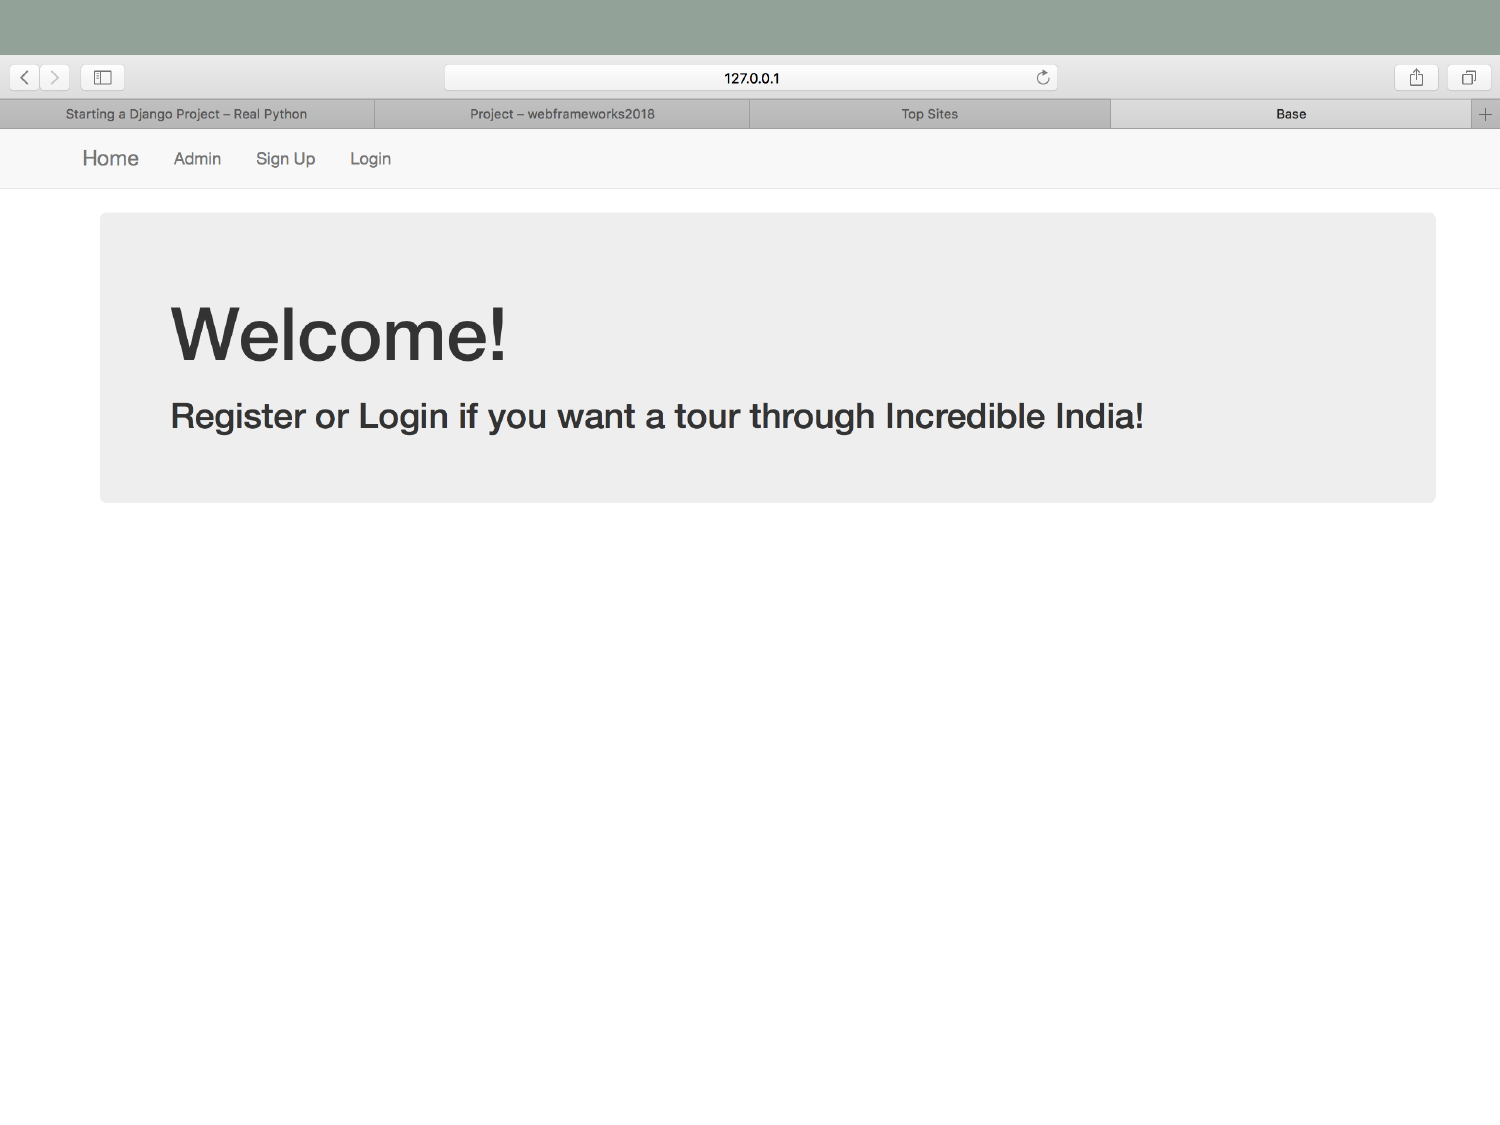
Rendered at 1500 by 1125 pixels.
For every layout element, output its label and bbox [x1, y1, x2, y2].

picture [0, 55, 1500, 994]
